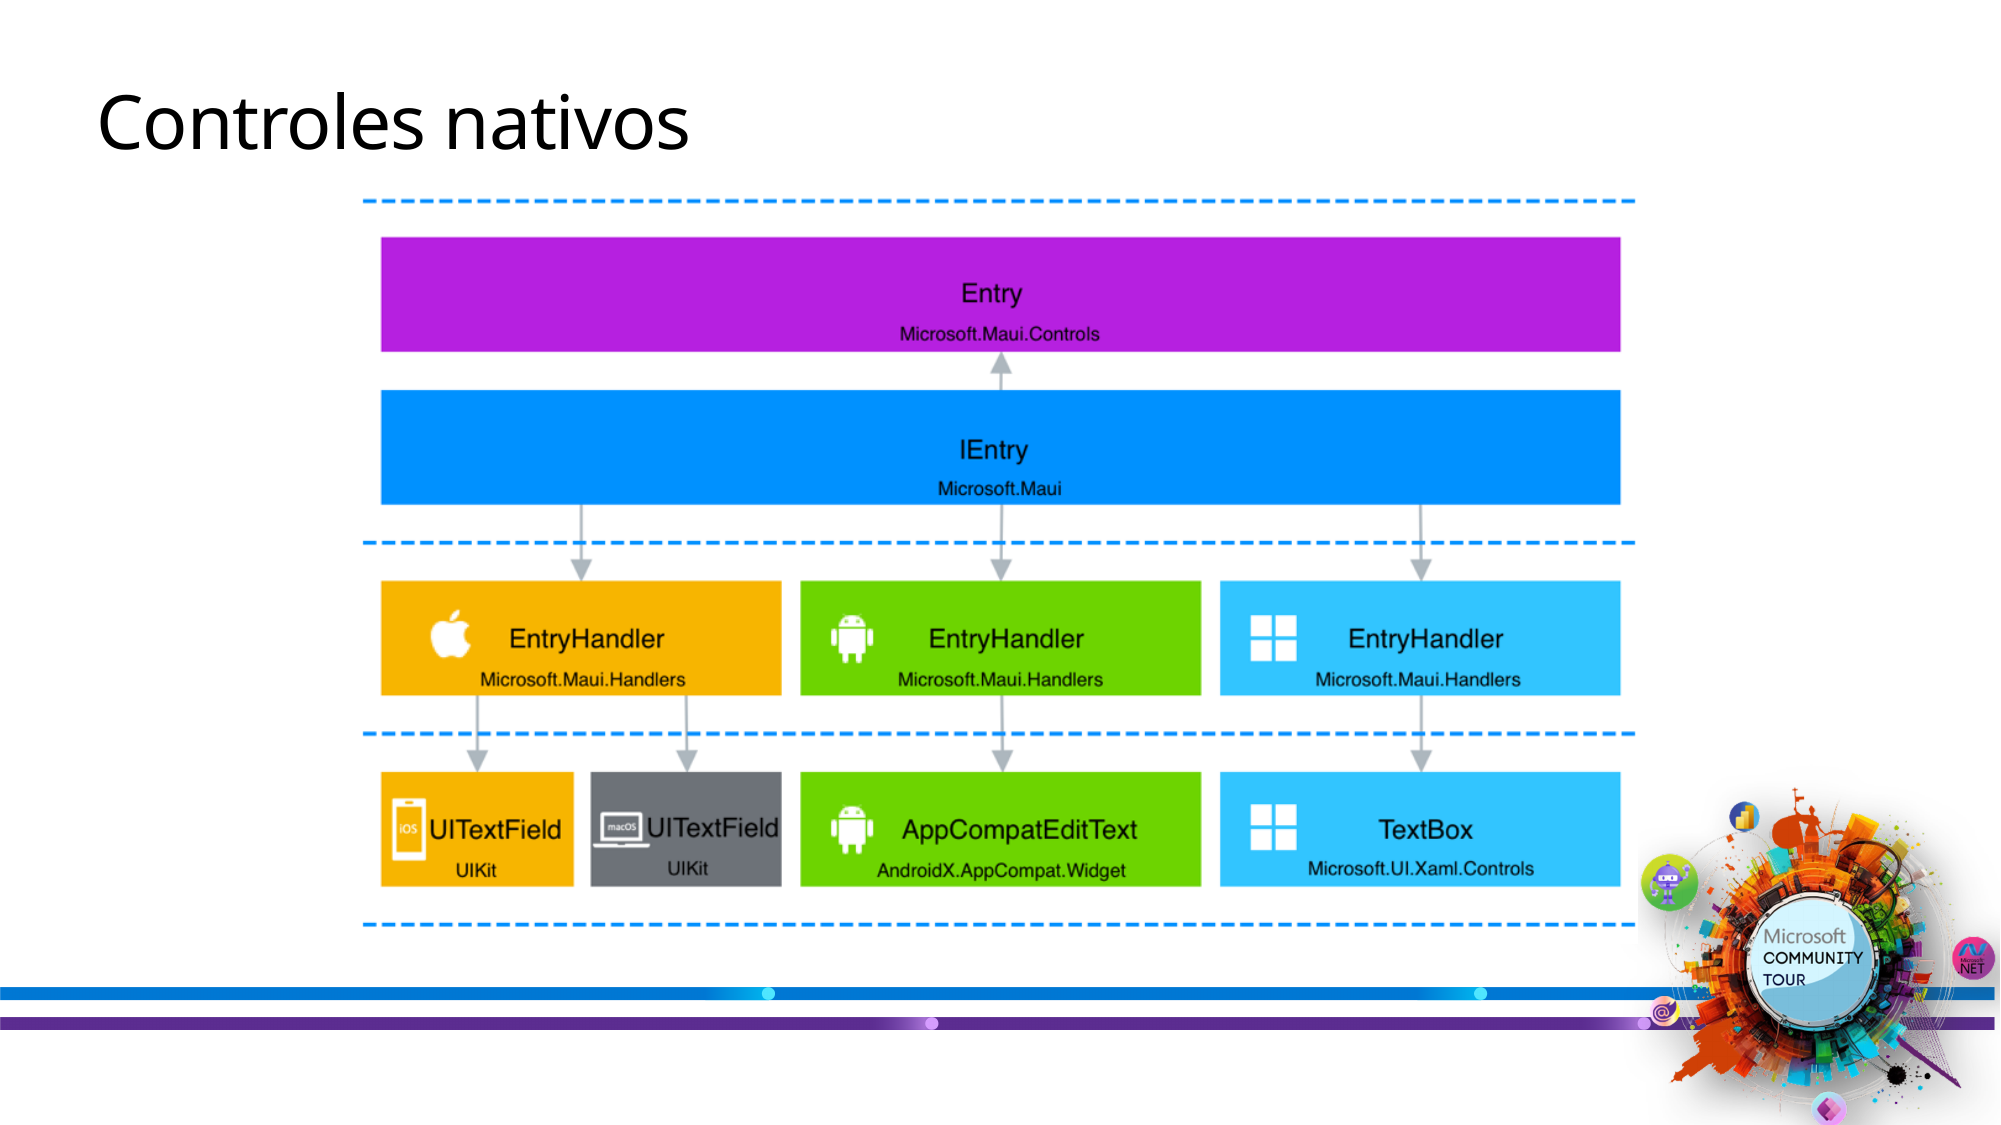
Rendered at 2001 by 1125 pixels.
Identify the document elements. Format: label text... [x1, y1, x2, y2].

picture [0, 180, 2000, 1125]
title Controles nativos [96, 75, 1904, 166]
